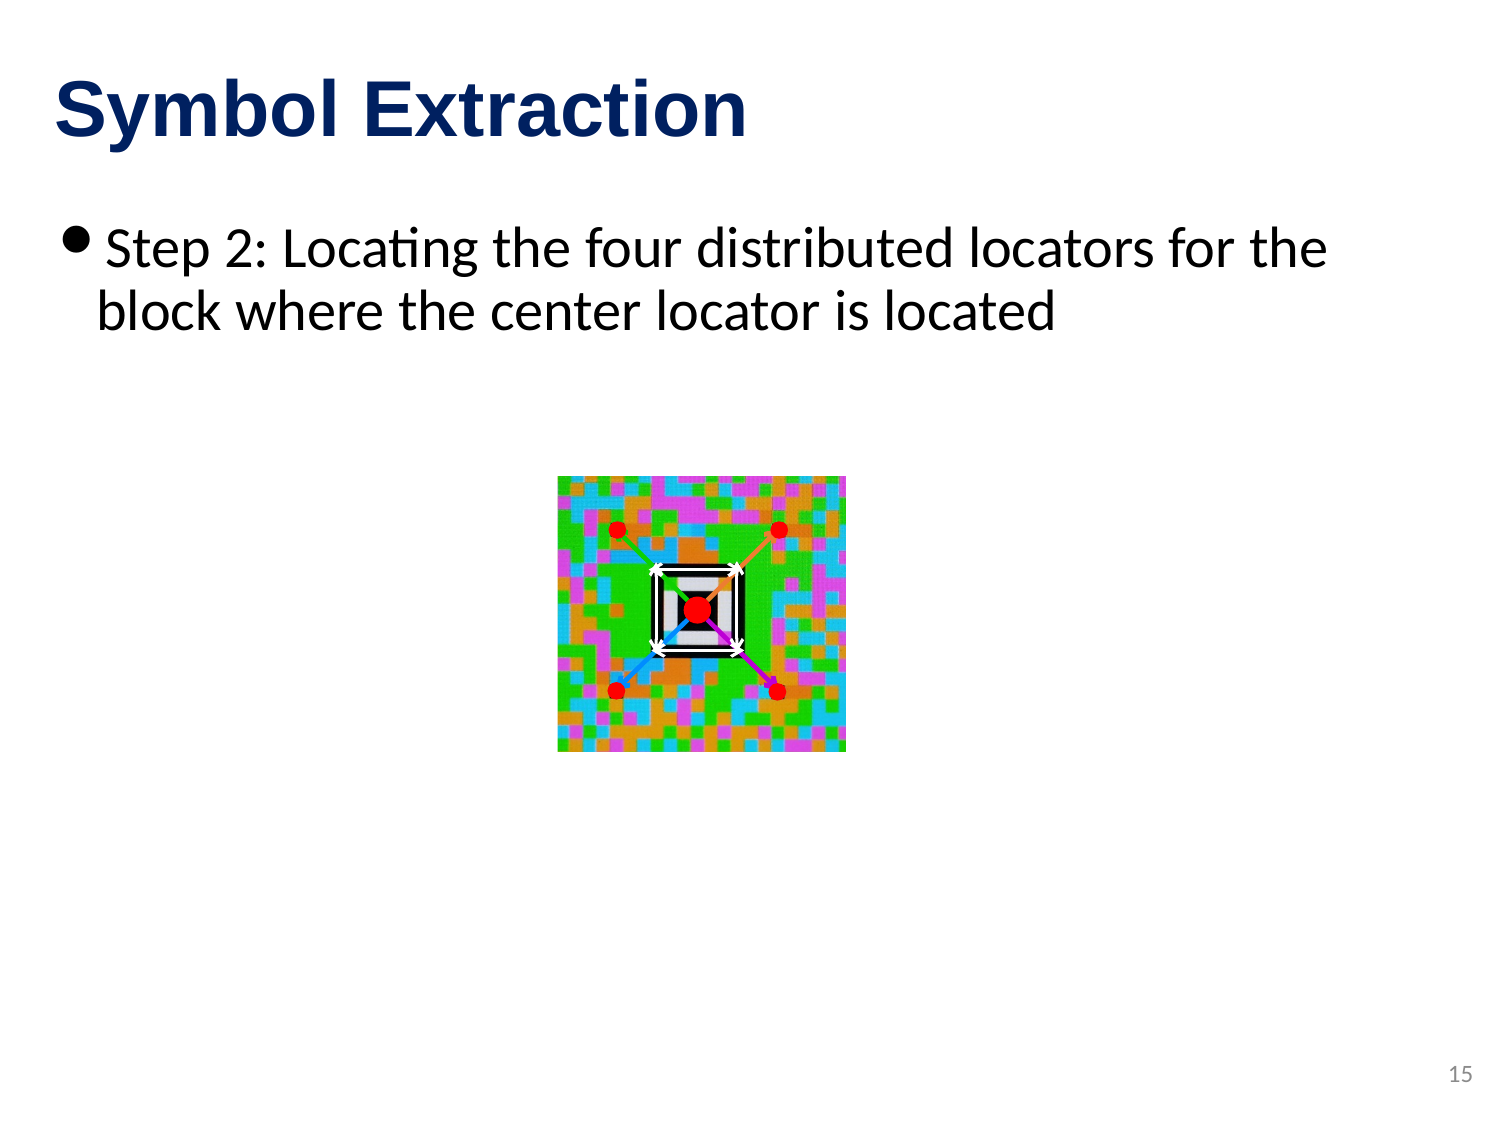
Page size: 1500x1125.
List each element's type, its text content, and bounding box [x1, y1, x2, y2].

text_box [648, 561, 745, 654]
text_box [707, 619, 779, 691]
picture [557, 476, 846, 752]
list Step 2: Locating the four distributed locators for the block where the center locator is located [43, 210, 1457, 400]
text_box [613, 526, 688, 601]
title Symbol Extraction [39, 18, 1454, 204]
slide_number 15 [1150, 1042, 1489, 1103]
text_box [615, 619, 688, 691]
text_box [707, 528, 779, 601]
